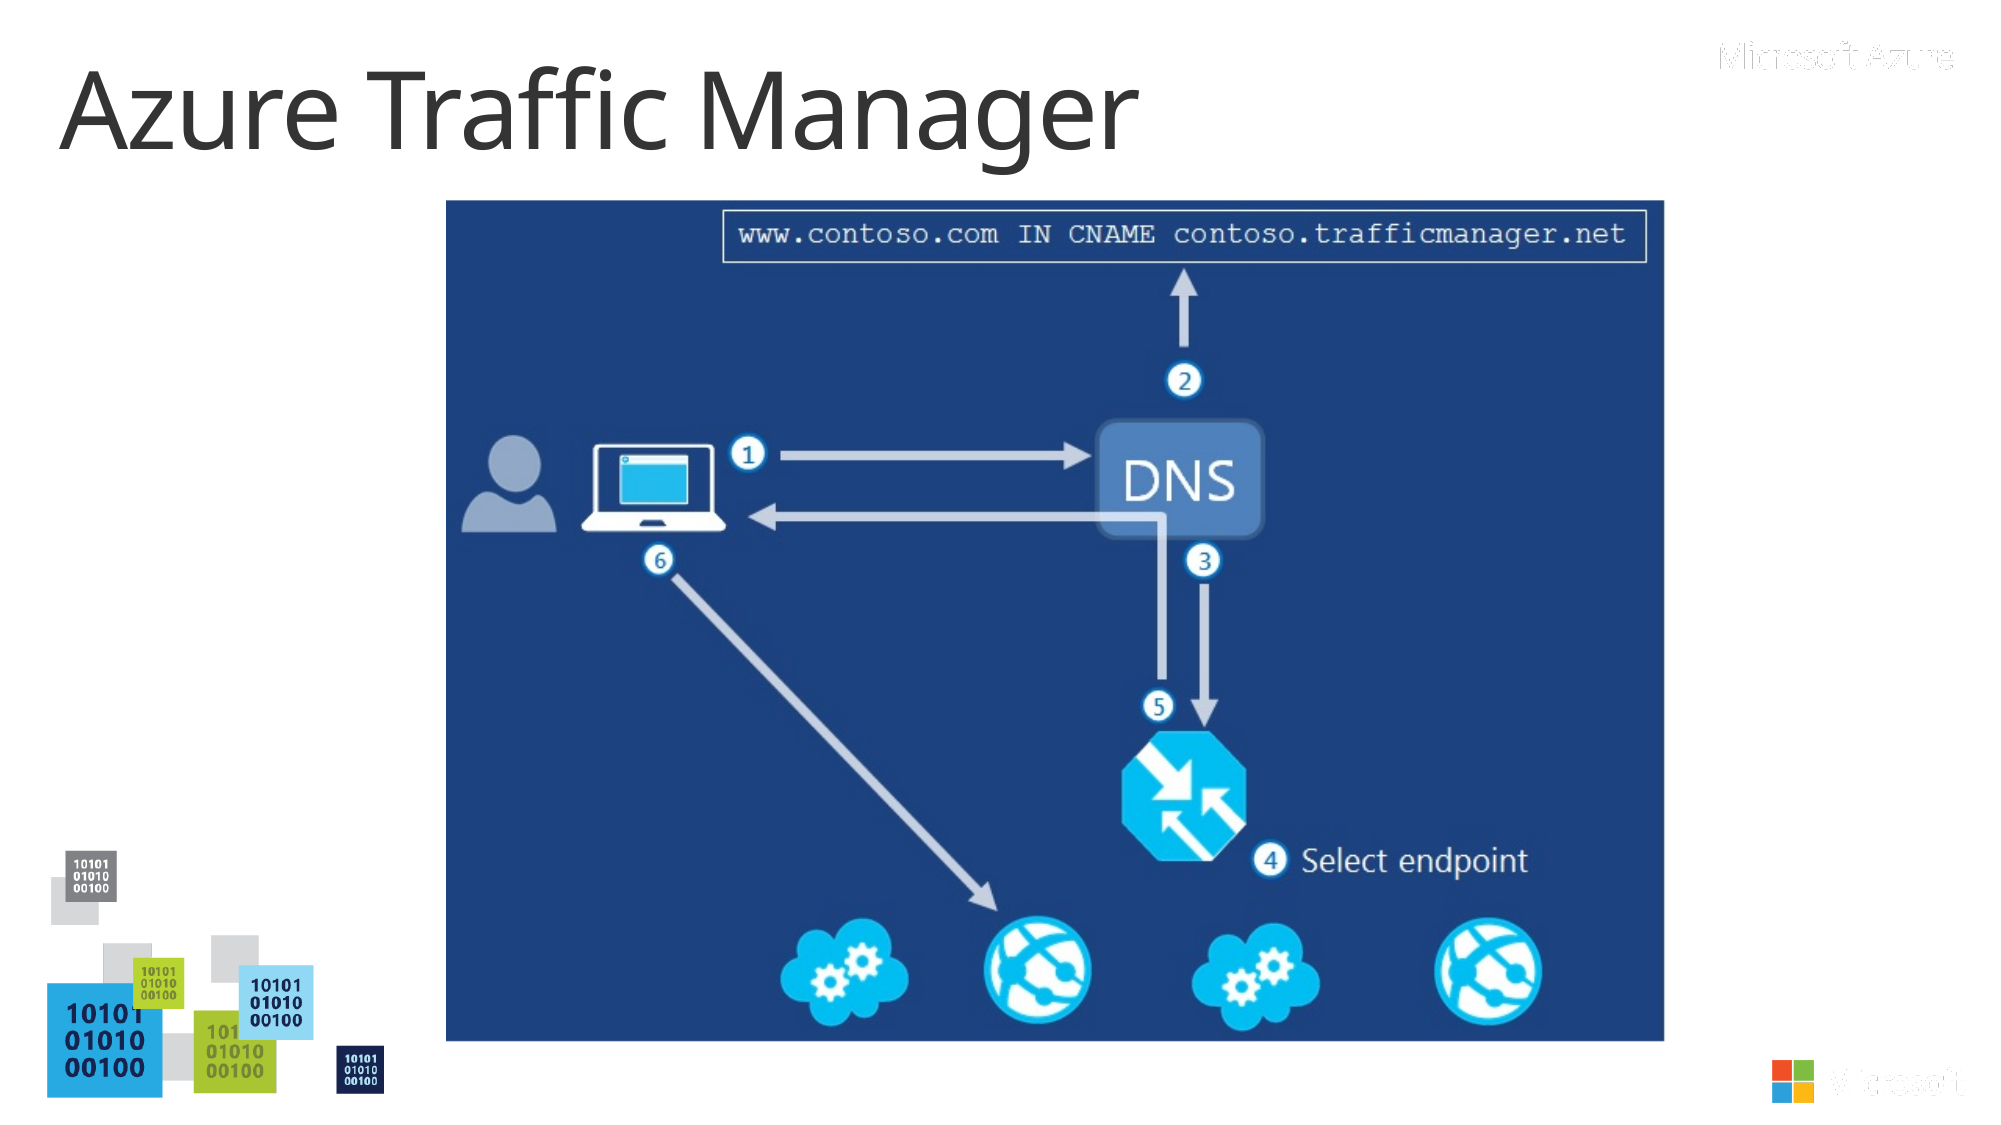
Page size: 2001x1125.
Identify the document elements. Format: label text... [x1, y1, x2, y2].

picture [1772, 1060, 1965, 1103]
title Azure Traffic Manager [45, 48, 1665, 200]
picture [1699, 24, 1972, 87]
picture [17, 199, 1666, 1125]
